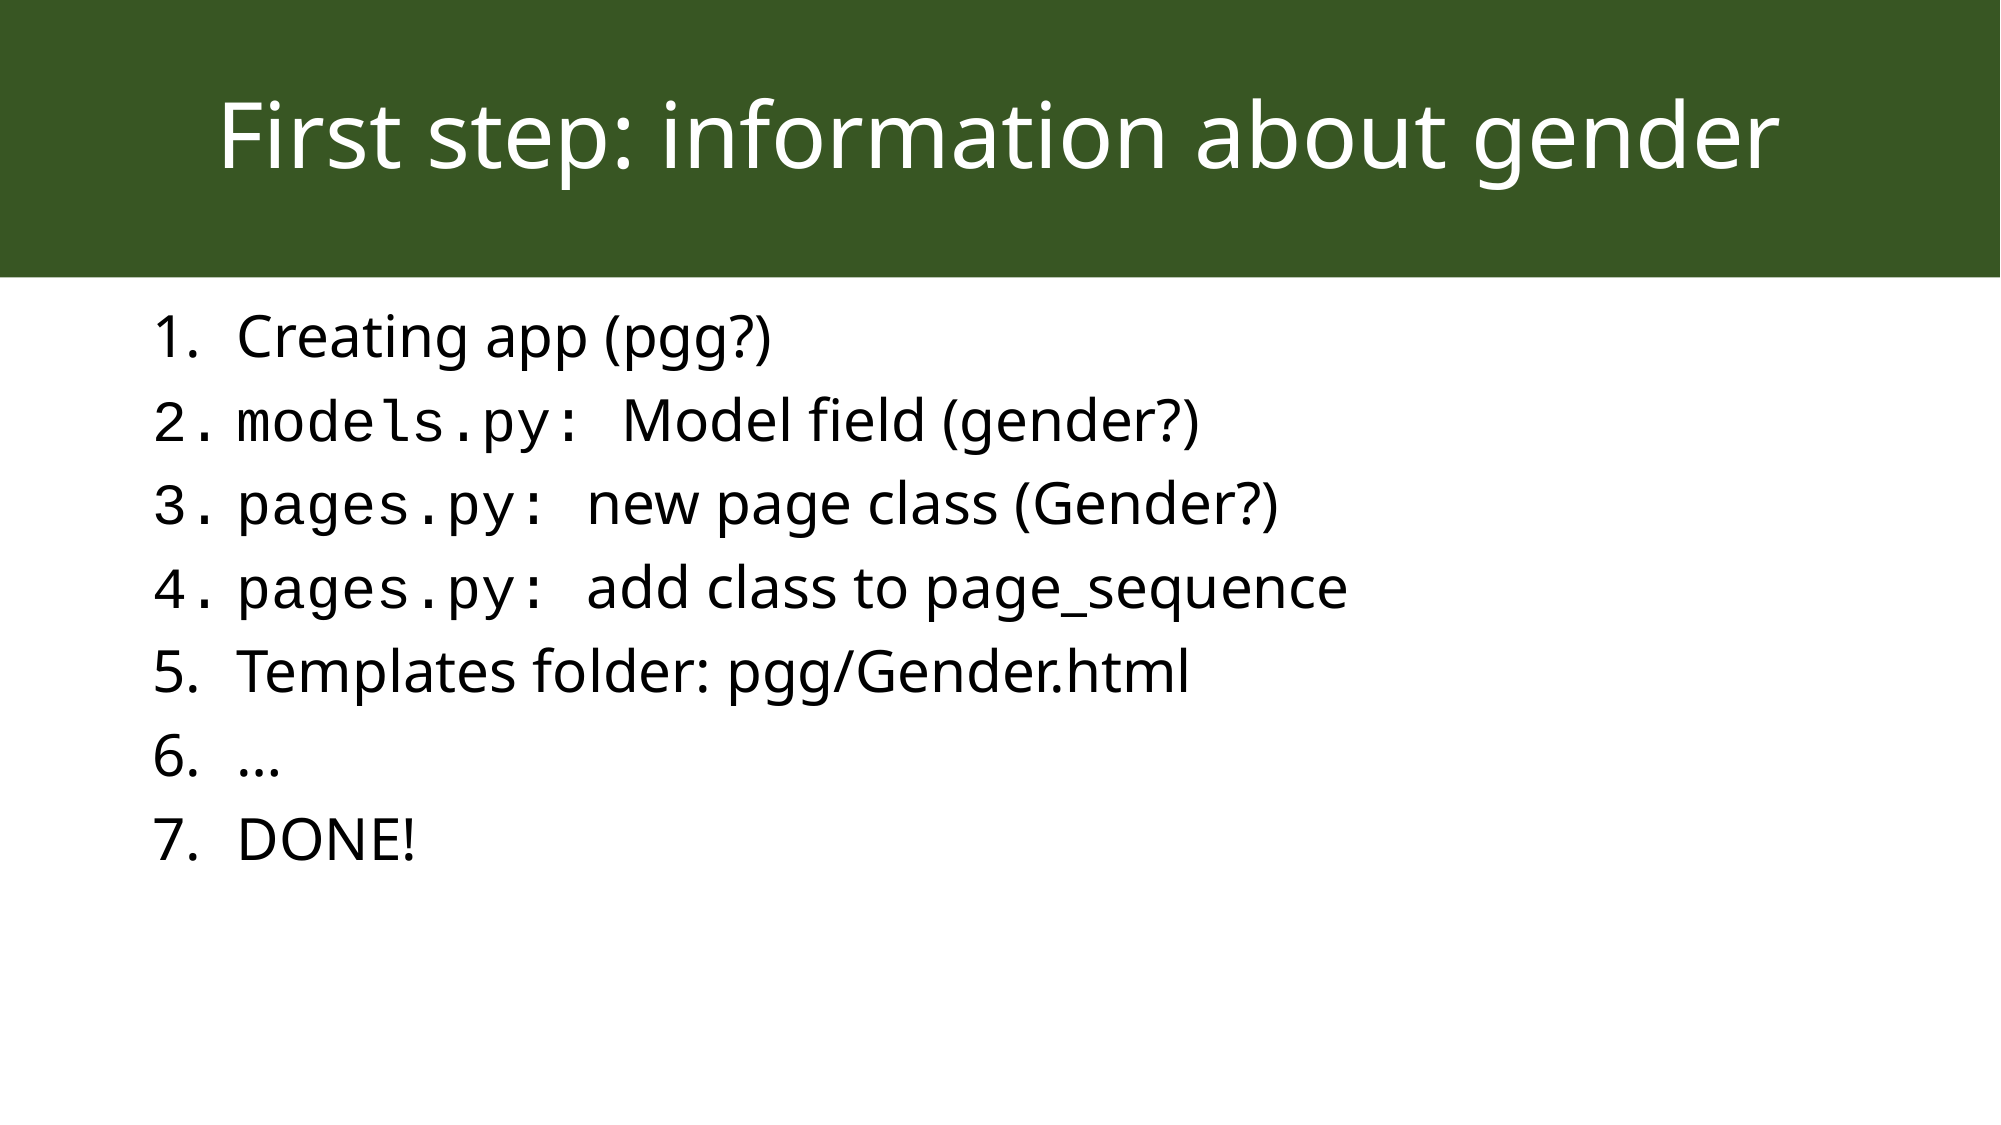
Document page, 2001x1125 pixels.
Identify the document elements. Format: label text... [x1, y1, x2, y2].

title First step: information about gender [0, 0, 2000, 278]
list Creating app (pgg?) models.py: Model field (gender?) pages.py: new page class (Gender?) pages.py: add class to page_sequence Templates folder: pgg/Gender.html … DONE! [137, 299, 1863, 1014]
